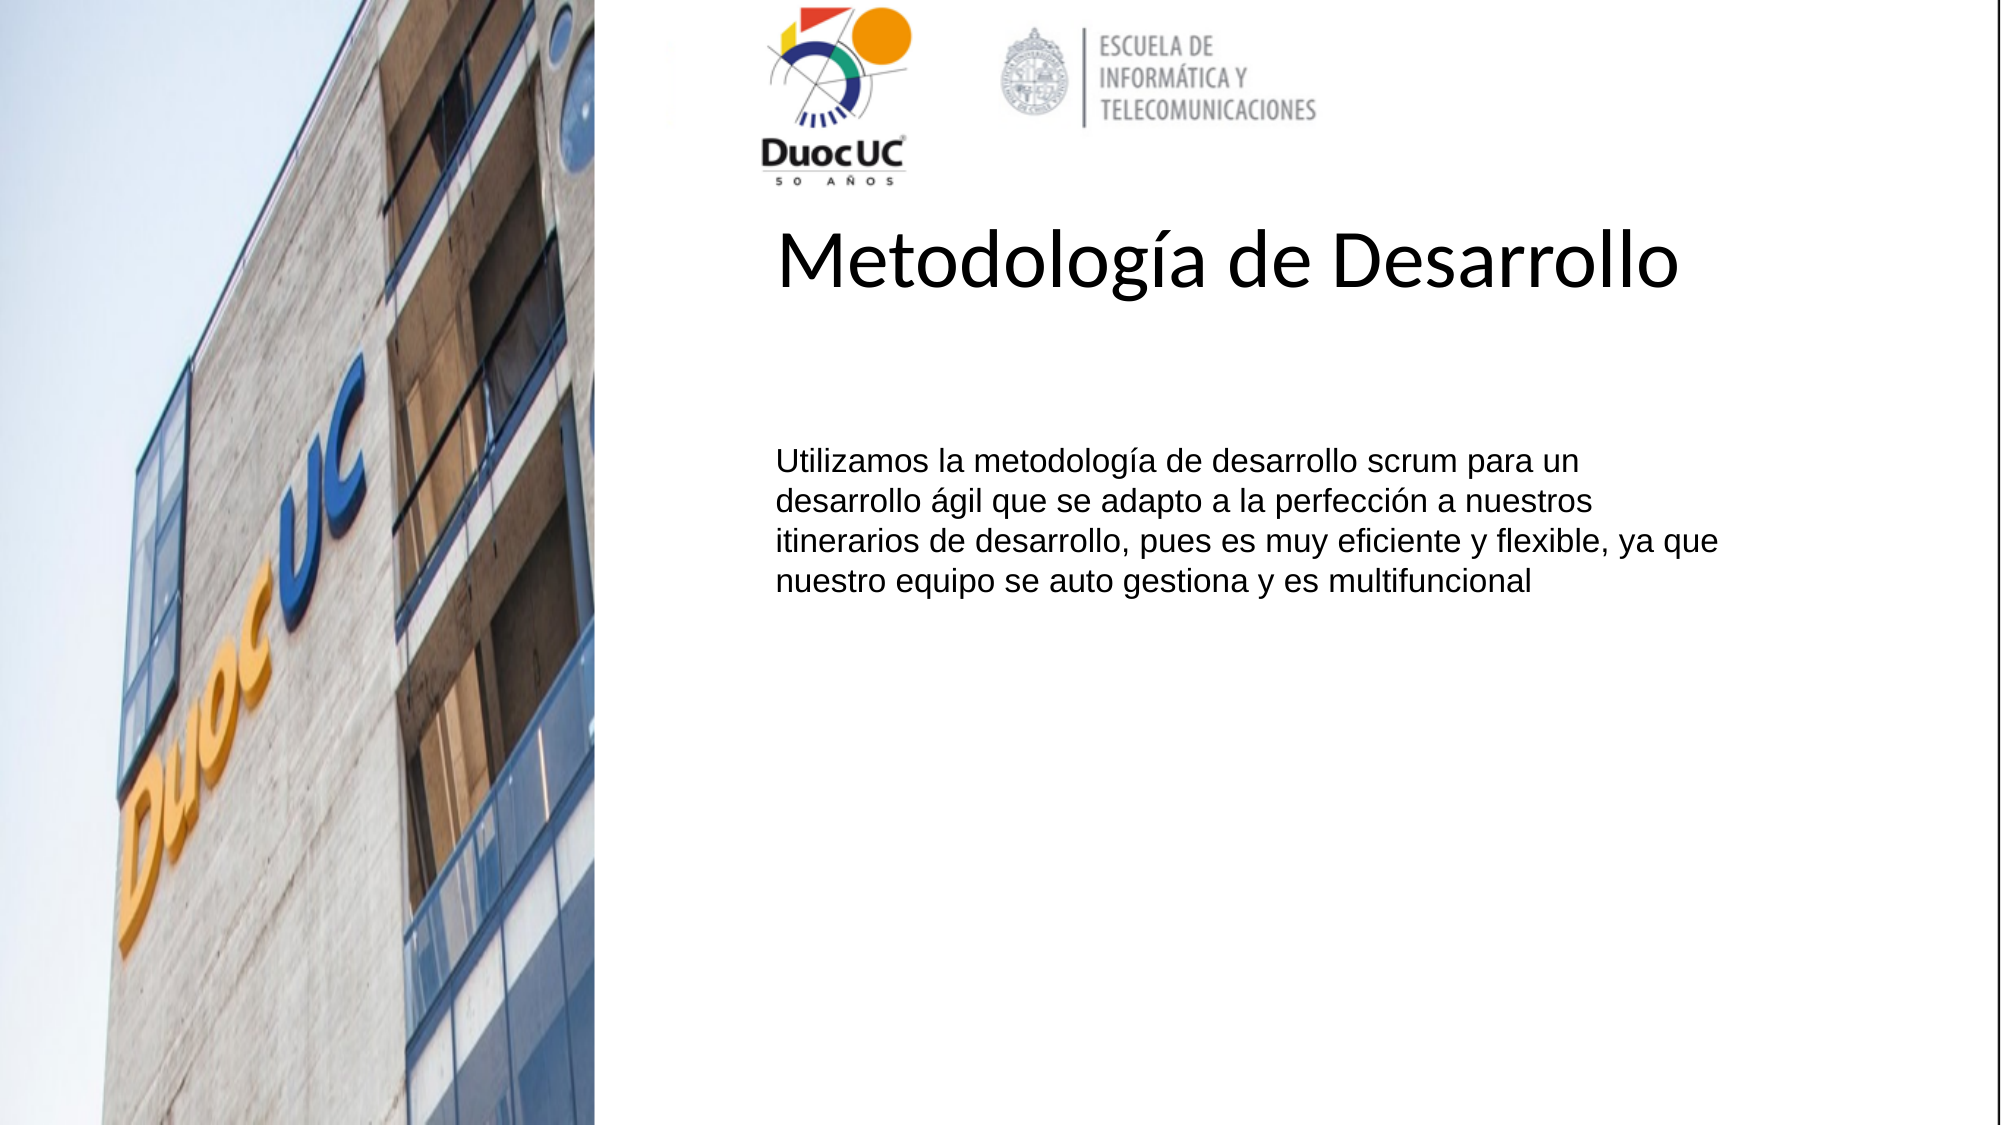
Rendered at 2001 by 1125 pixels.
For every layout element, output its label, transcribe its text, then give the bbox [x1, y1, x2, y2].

picture [0, 0, 2001, 1125]
text_box Utilizamos la metodología de desarrollo scrum para un desarrollo ágil que se adapto a la perfección a nuestros itinerarios de desarrollo, pues es muy eficiente y flexible, ya que nuestro equipo se auto gestiona y es multifuncional [760, 431, 1751, 607]
title Metodología de Desarrollo [760, 207, 2000, 313]
